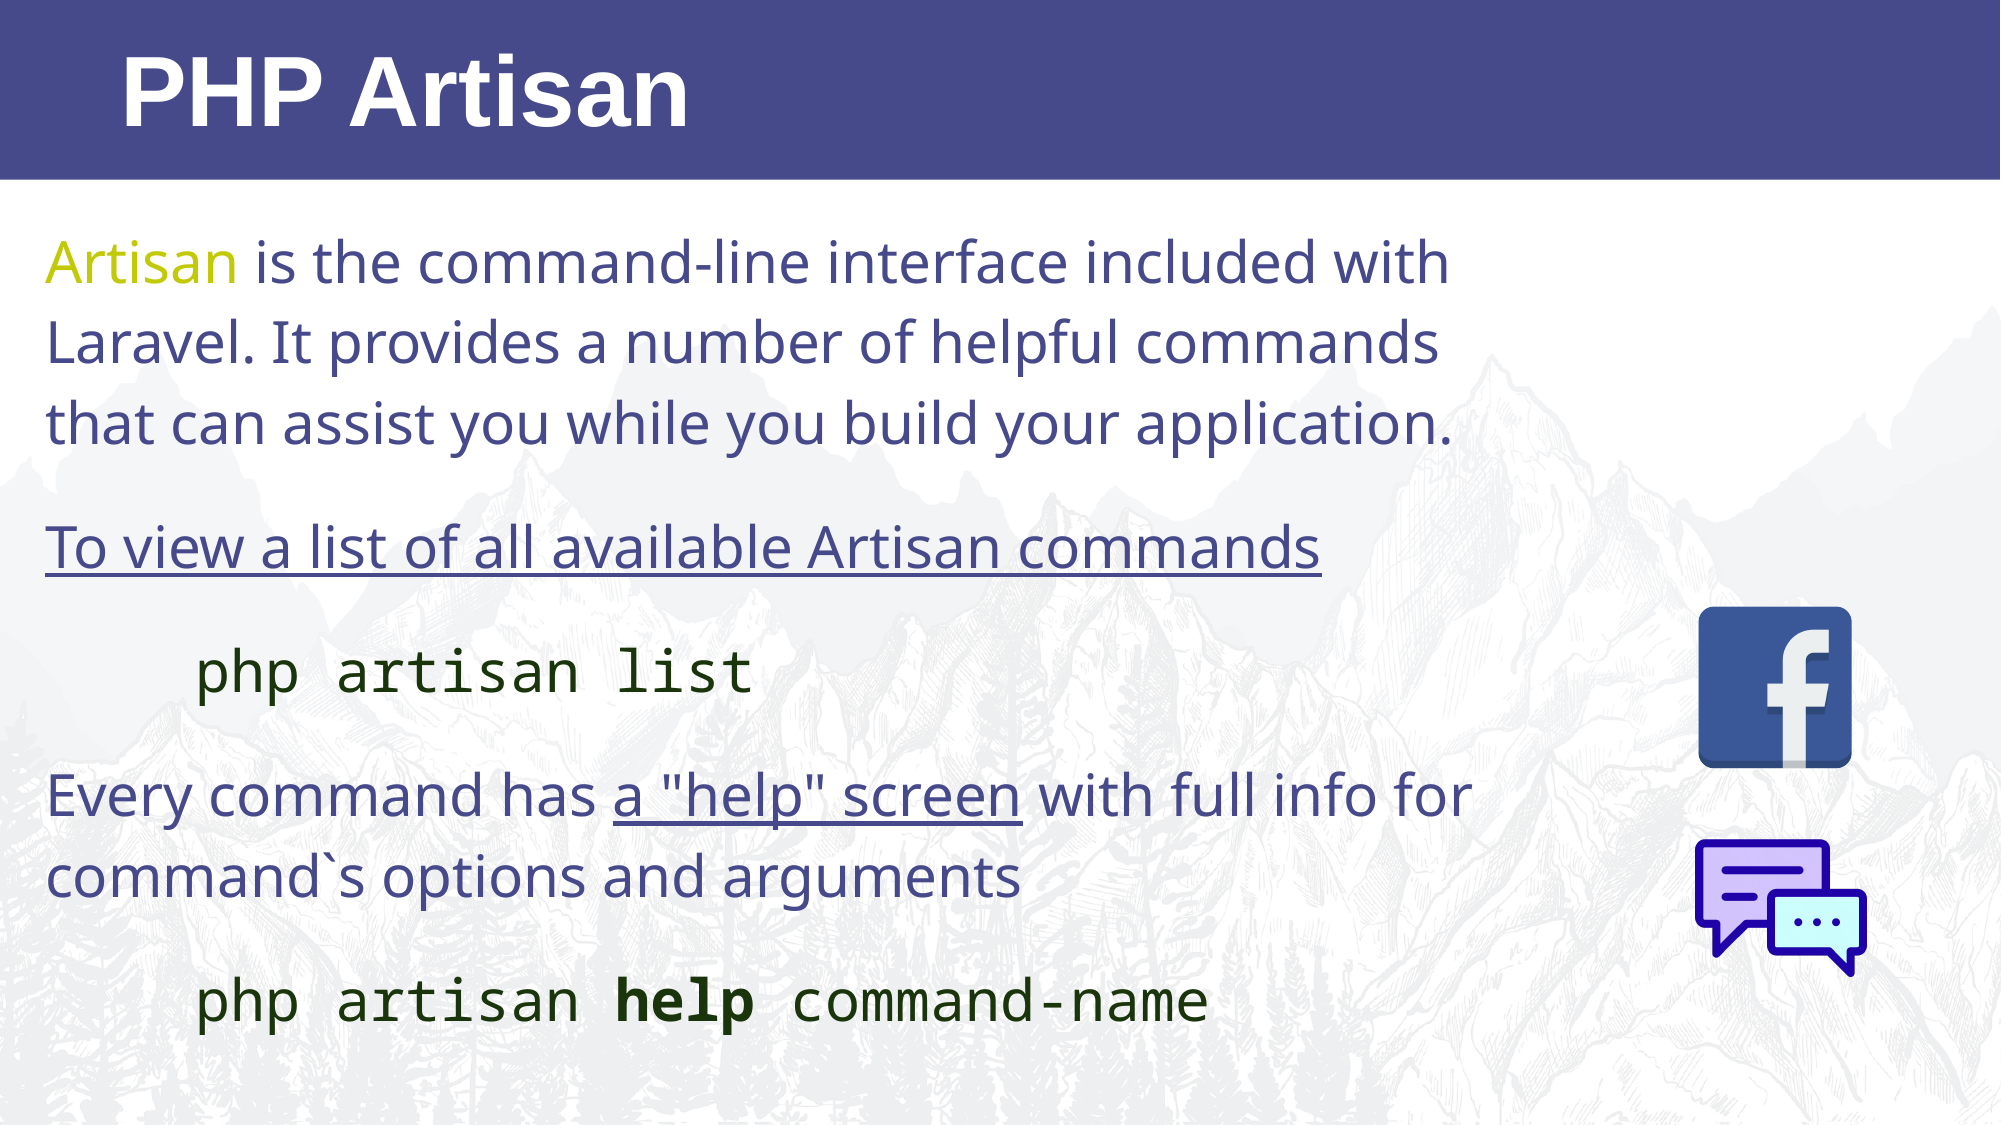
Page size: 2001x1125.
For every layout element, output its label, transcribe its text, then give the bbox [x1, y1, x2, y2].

picture [1695, 822, 1867, 994]
text_box PHP Artisan [0, 6, 1489, 161]
list Artisan is the command-line interface included with Laravel. It provides a number of helpful commands that can assist you while you build your application. To view a list of all available Artisan commands php artisan list Every command has a "help" screen with full info for command`s options and arguments php artisan help command-name [24, 194, 1584, 1097]
picture [1683, 591, 1867, 776]
